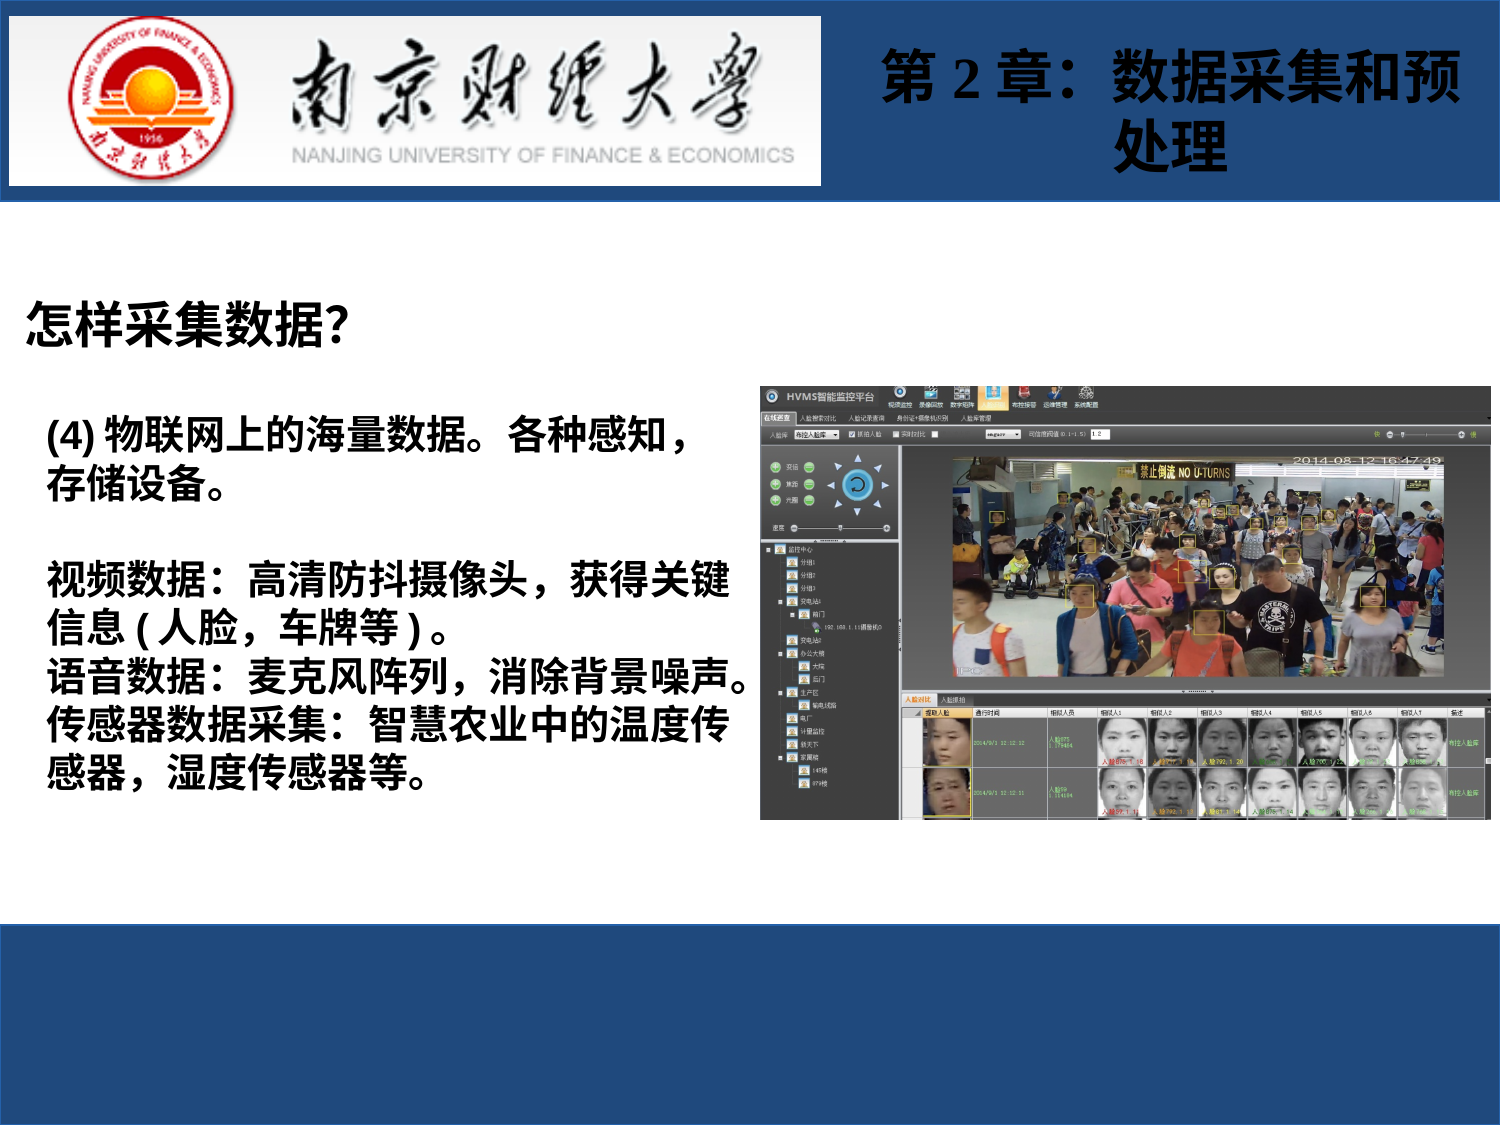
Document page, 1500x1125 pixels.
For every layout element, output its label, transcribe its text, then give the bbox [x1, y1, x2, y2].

text_box 第2章：数据采集和预处理 [856, 30, 1486, 190]
picture [9, 16, 821, 186]
subtitle (4)物联网上的海量数据。各种感知，存储设备。 视频数据：高清防抖摄像头，获得关键信息(人脸，车牌等)。 语音数据：麦克风阵列，消除背景噪声。 传感器数据采集：智慧农业中的温度传感器，湿度传感器等。 [31, 402, 748, 846]
text_box [0, 0, 1500, 202]
text_box [0, 924, 1500, 1125]
title 怎样采集数据？ [9, 202, 790, 444]
picture [759, 385, 1492, 820]
